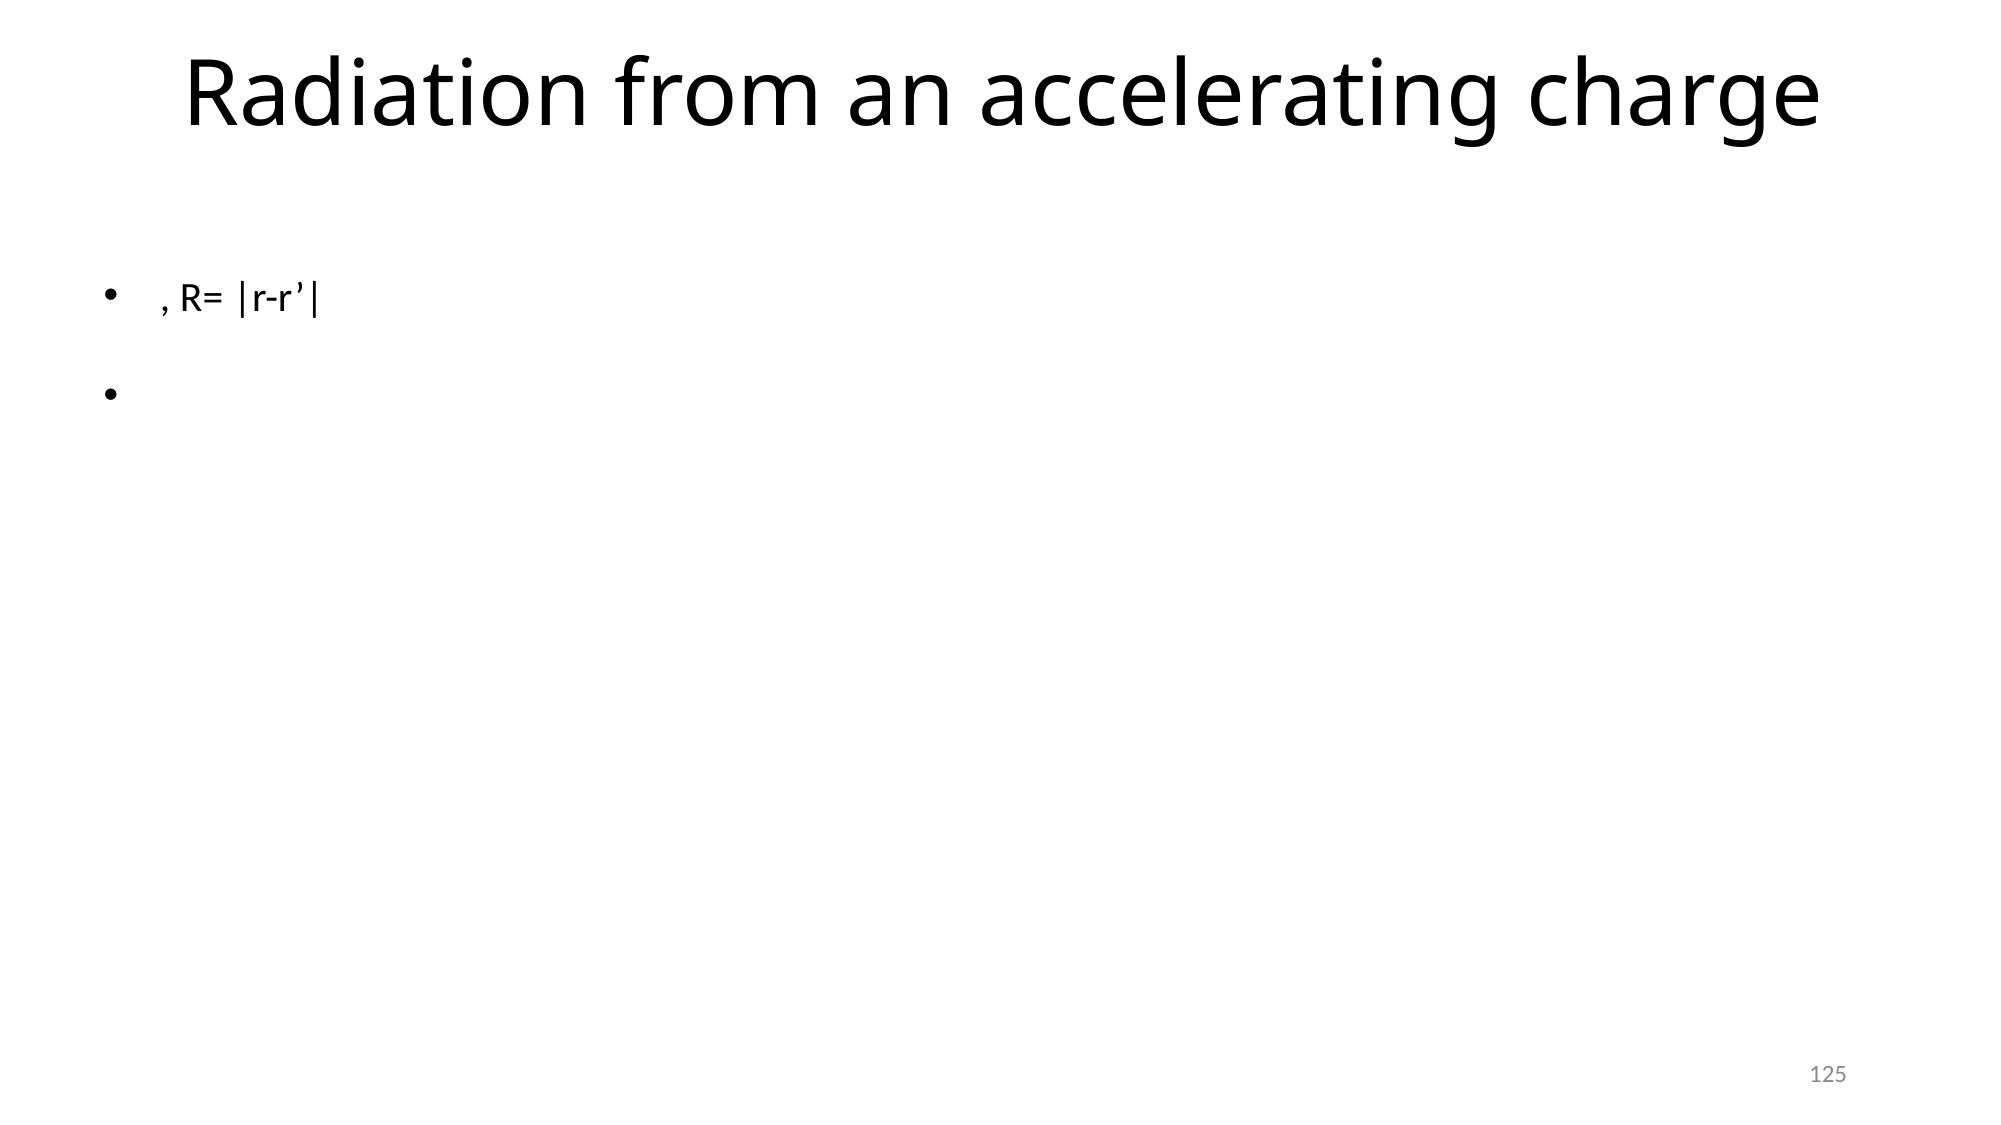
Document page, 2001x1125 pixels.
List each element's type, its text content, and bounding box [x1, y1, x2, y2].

slide_number 125 [1412, 1042, 1863, 1103]
title Radiation from an accelerating charge [32, 15, 1975, 177]
